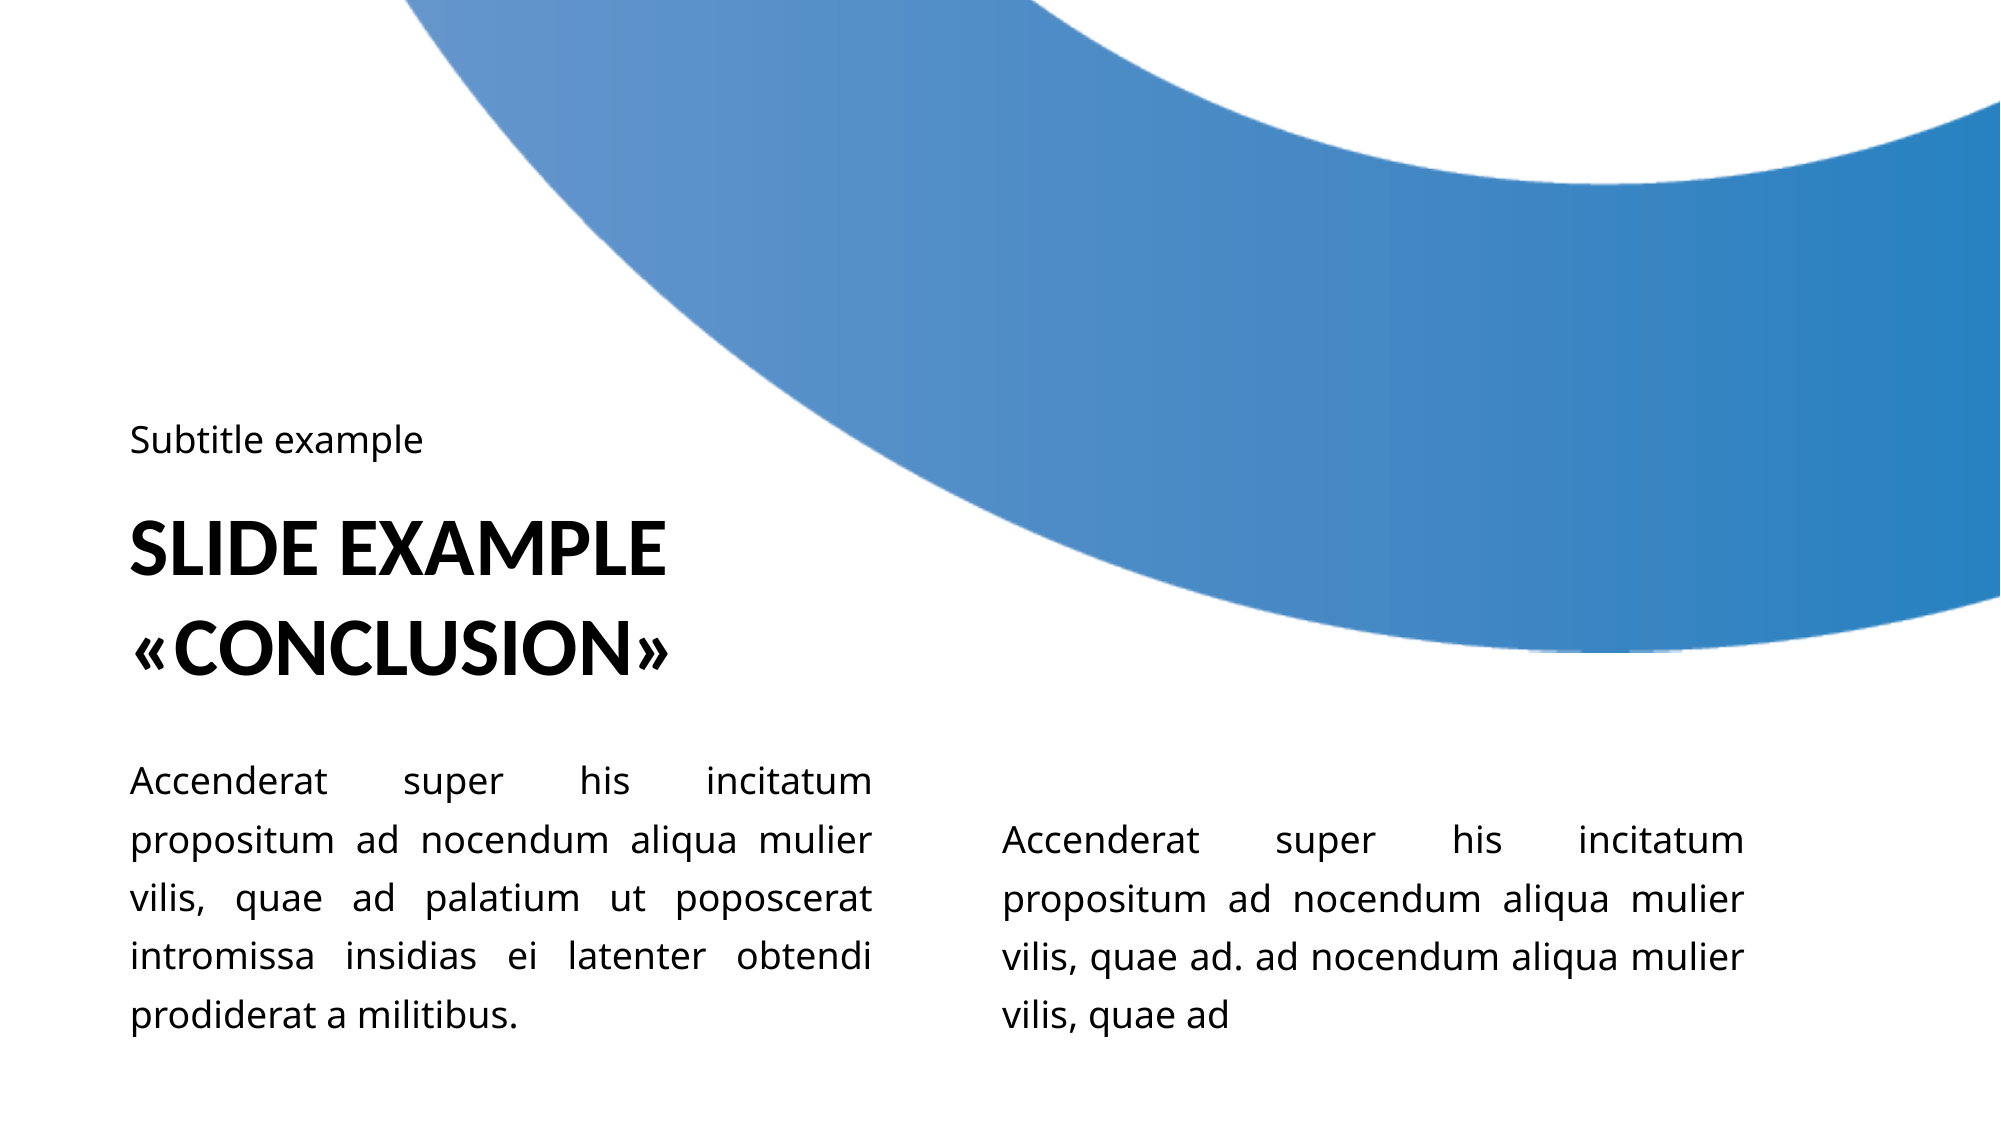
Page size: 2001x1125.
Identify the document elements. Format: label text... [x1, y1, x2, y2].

text_box SLIDE EXAMPLE «CONCLUSION» [115, 484, 344, 700]
text_box Accenderat super his incitatum propositum ad nocendum aliqua mulier vilis, quae ad palatium ut poposcerat intromissa insidias ei latenter obtendi prodiderat a militibus. [115, 736, 889, 1044]
text_box Accenderat super his incitatum propositum ad nocendum aliqua mulier vilis, quae ad. ad nocendum aliqua mulier vilis, quae ad [987, 795, 1761, 1044]
text_box Subtitle example [115, 408, 344, 469]
picture [344, 0, 2000, 702]
